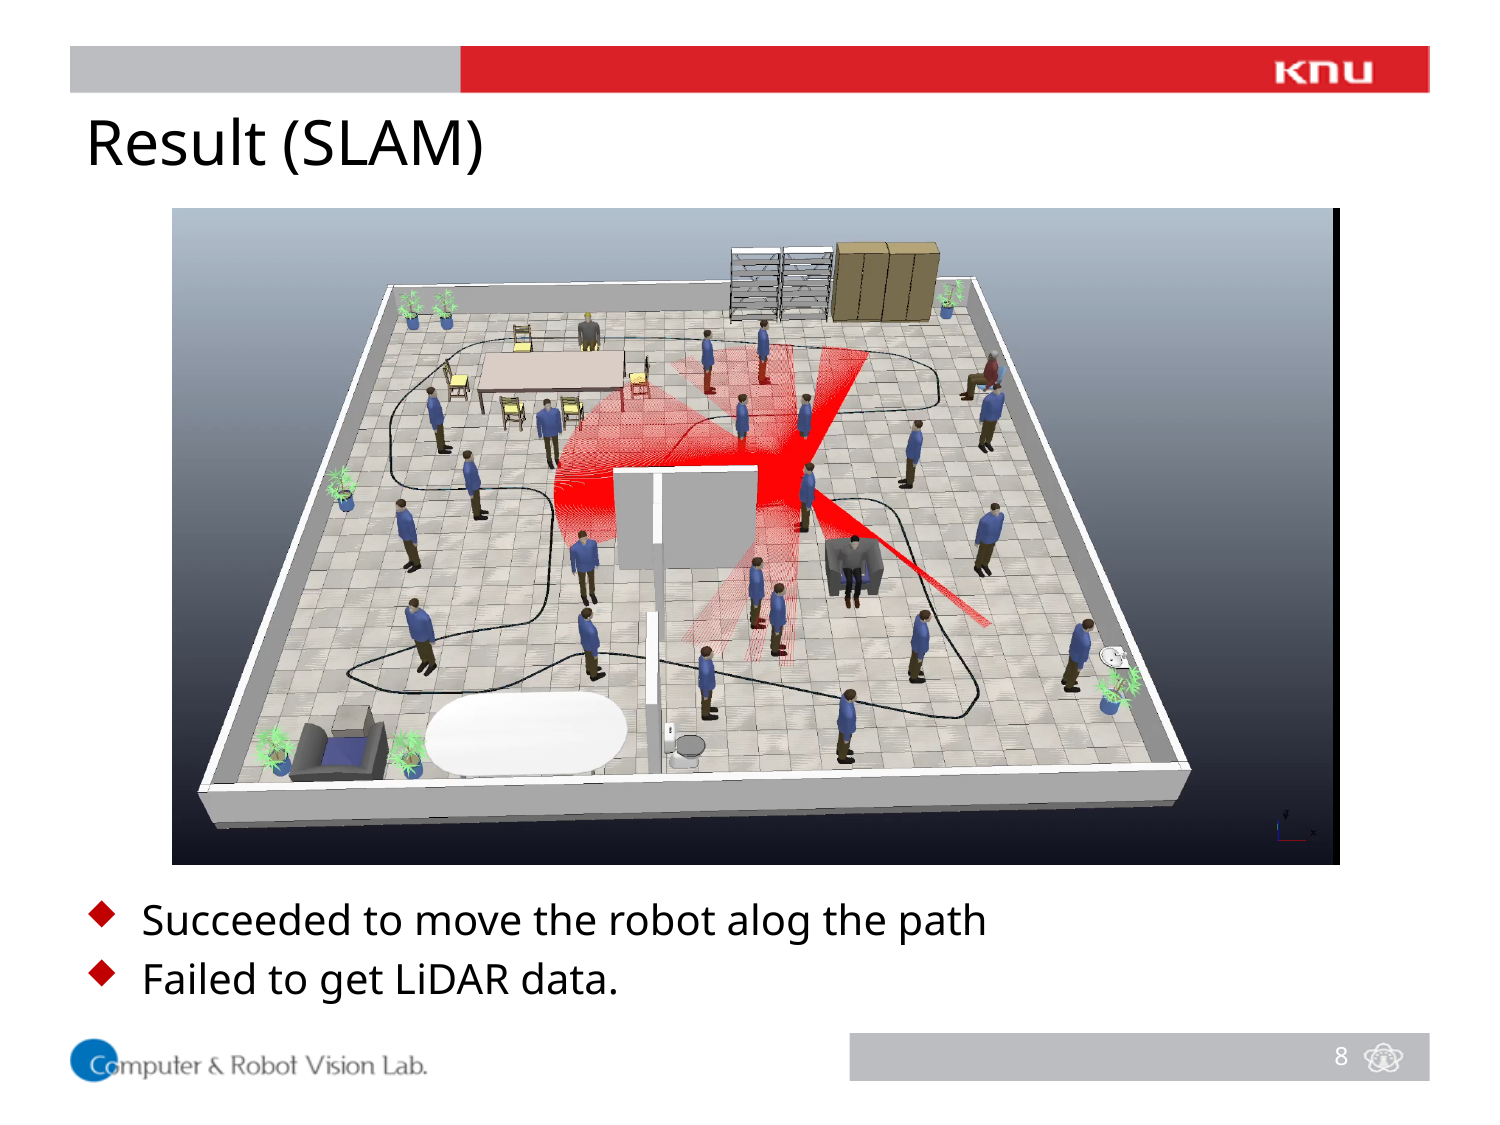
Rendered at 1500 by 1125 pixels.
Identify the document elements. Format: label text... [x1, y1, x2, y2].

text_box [170, 207, 1341, 867]
picture [849, 1033, 1293, 1081]
list Succeeded to move the robot alog the path Failed to get LiDAR data. [70, 886, 1425, 1031]
picture [70, 1038, 435, 1090]
slide_number 8 [1293, 1033, 1364, 1082]
picture [1364, 1033, 1430, 1081]
title Result (SLAM) [70, 93, 1425, 188]
picture [70, 46, 1430, 95]
